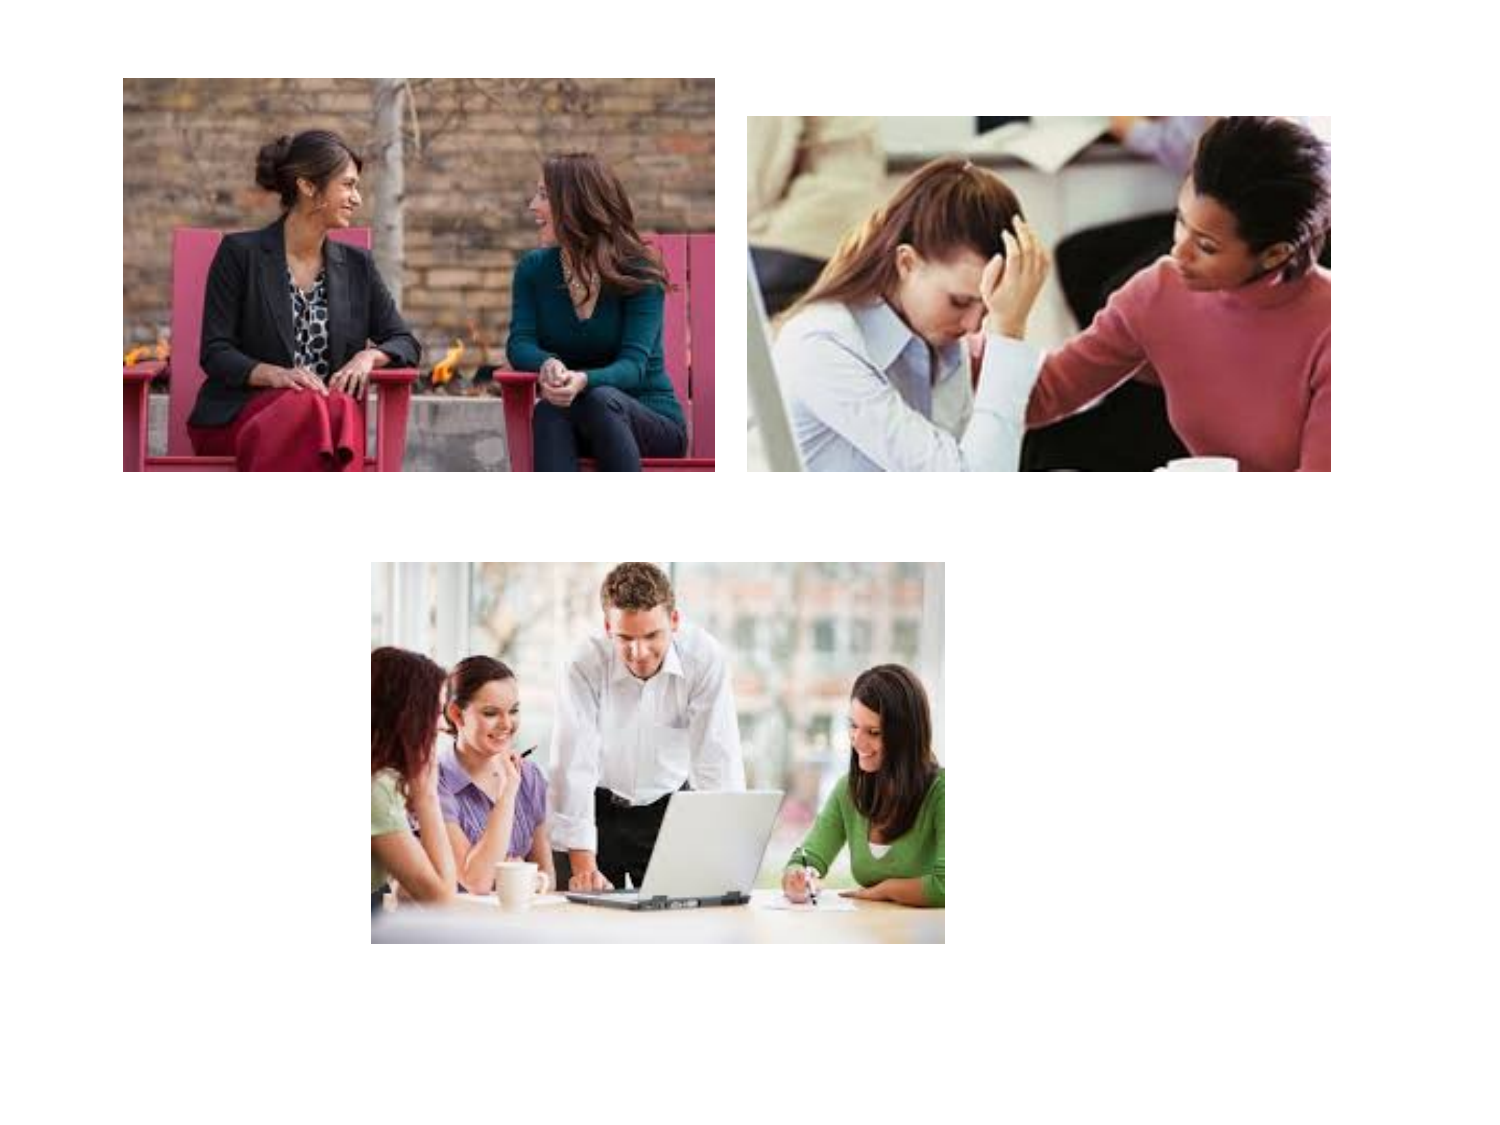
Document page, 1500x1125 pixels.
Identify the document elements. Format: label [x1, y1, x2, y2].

picture [123, 77, 715, 472]
picture [371, 562, 945, 944]
picture [747, 116, 1332, 472]
